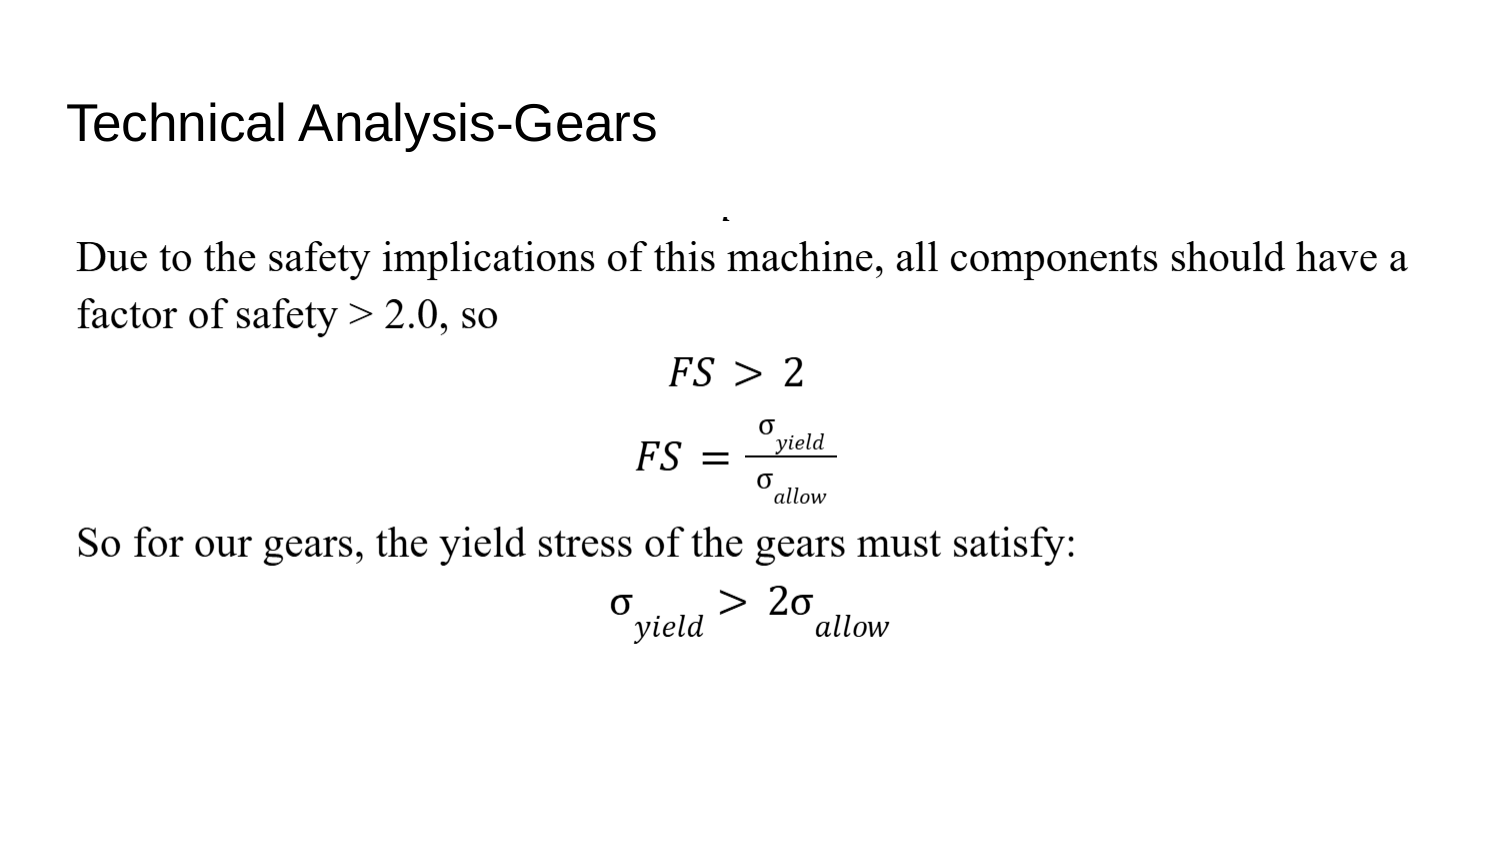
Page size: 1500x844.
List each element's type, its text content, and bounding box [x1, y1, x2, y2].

title Technical Analysis-Gears [51, 72, 1449, 167]
picture [50, 217, 1487, 722]
